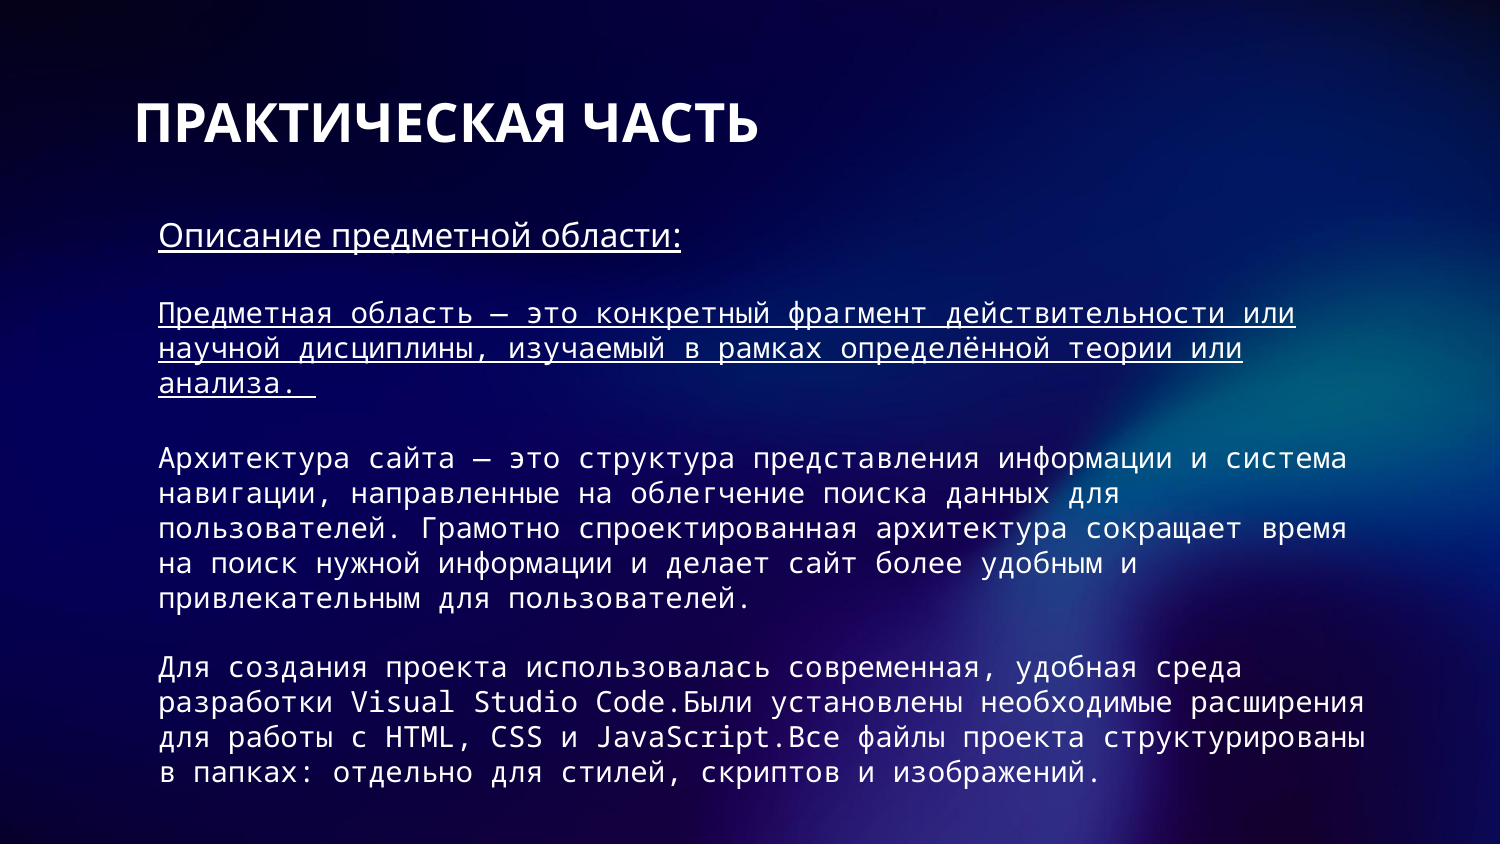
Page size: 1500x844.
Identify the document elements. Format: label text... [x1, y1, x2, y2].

list Описание предметной области: Предметная область — это конкретный фрагмент действительности или научной дисциплины, изучаемый в рамках определённой теории или анализа. Архитектура сайта — это структура представления информации и система навигации, направленные на облегчение поиска данных для пользователей. Грамотно спроектированная архитектура сокращает время на поиск нужной информации и делает сайт более удобным и привлекательным для пользователей. Для создания проекта использовалась современная, удобная среда разработки Visual Studio Code.Были установлены необходимые расширения для работы с HTML, CSS и JavaScript.Все файлы проекта структурированы в папках: отдельно для стилей, скриптов и изображений. [118, 199, 1382, 812]
title ПРАКТИЧЕСКАЯ ЧАСТЬ [118, 72, 1382, 167]
picture [0, 0, 1500, 844]
